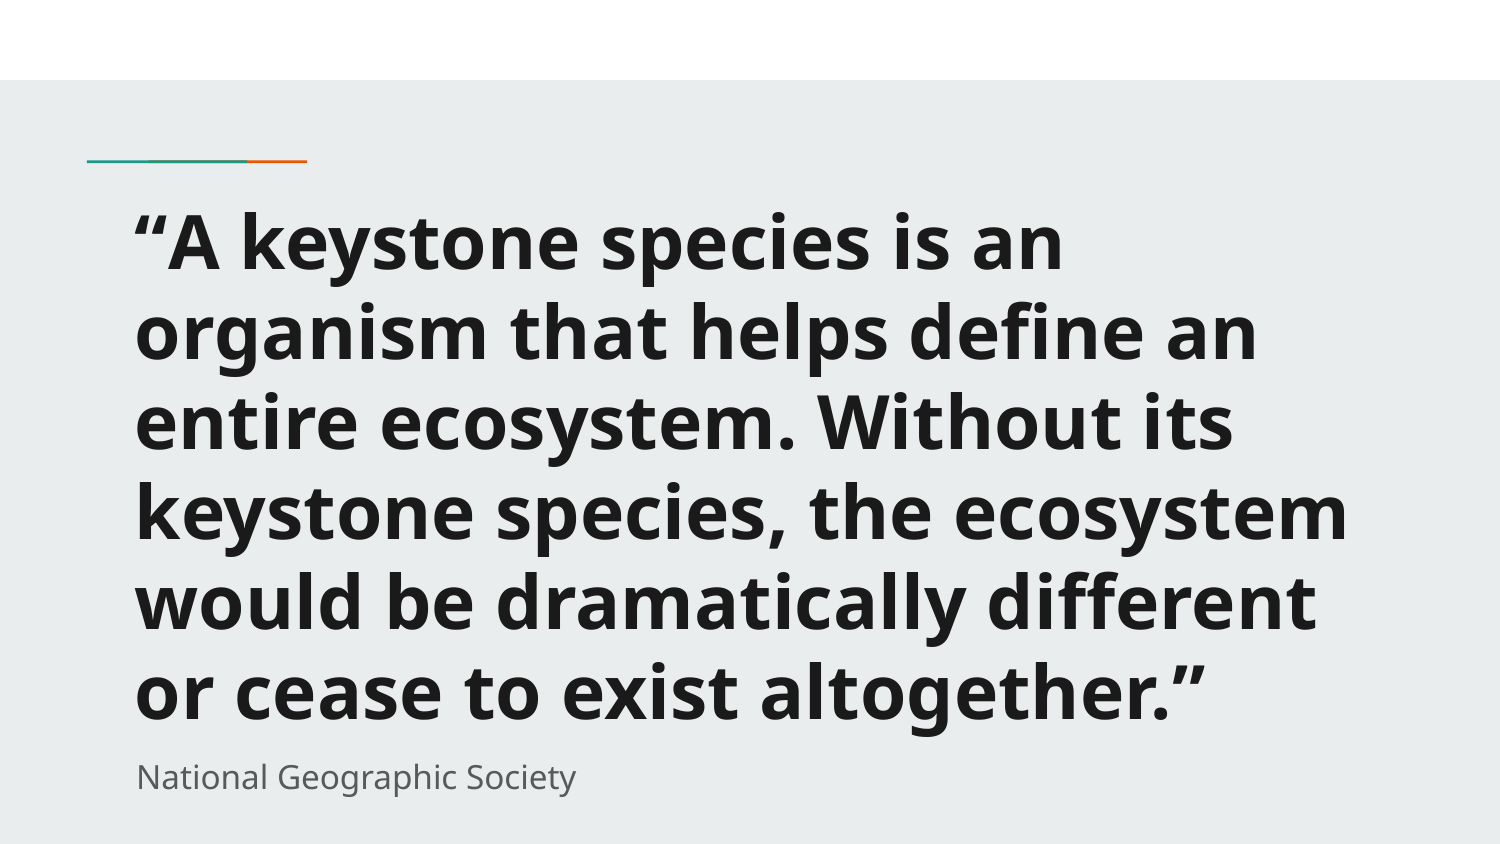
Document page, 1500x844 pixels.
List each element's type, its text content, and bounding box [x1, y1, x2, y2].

title “A keystone species is an organism that helps define an entire ecosystem. Without its keystone species, the ecosystem would be dramatically different or cease to exist altogether.” [119, 179, 1381, 453]
subtitle National Geographic Society [121, 741, 1383, 831]
